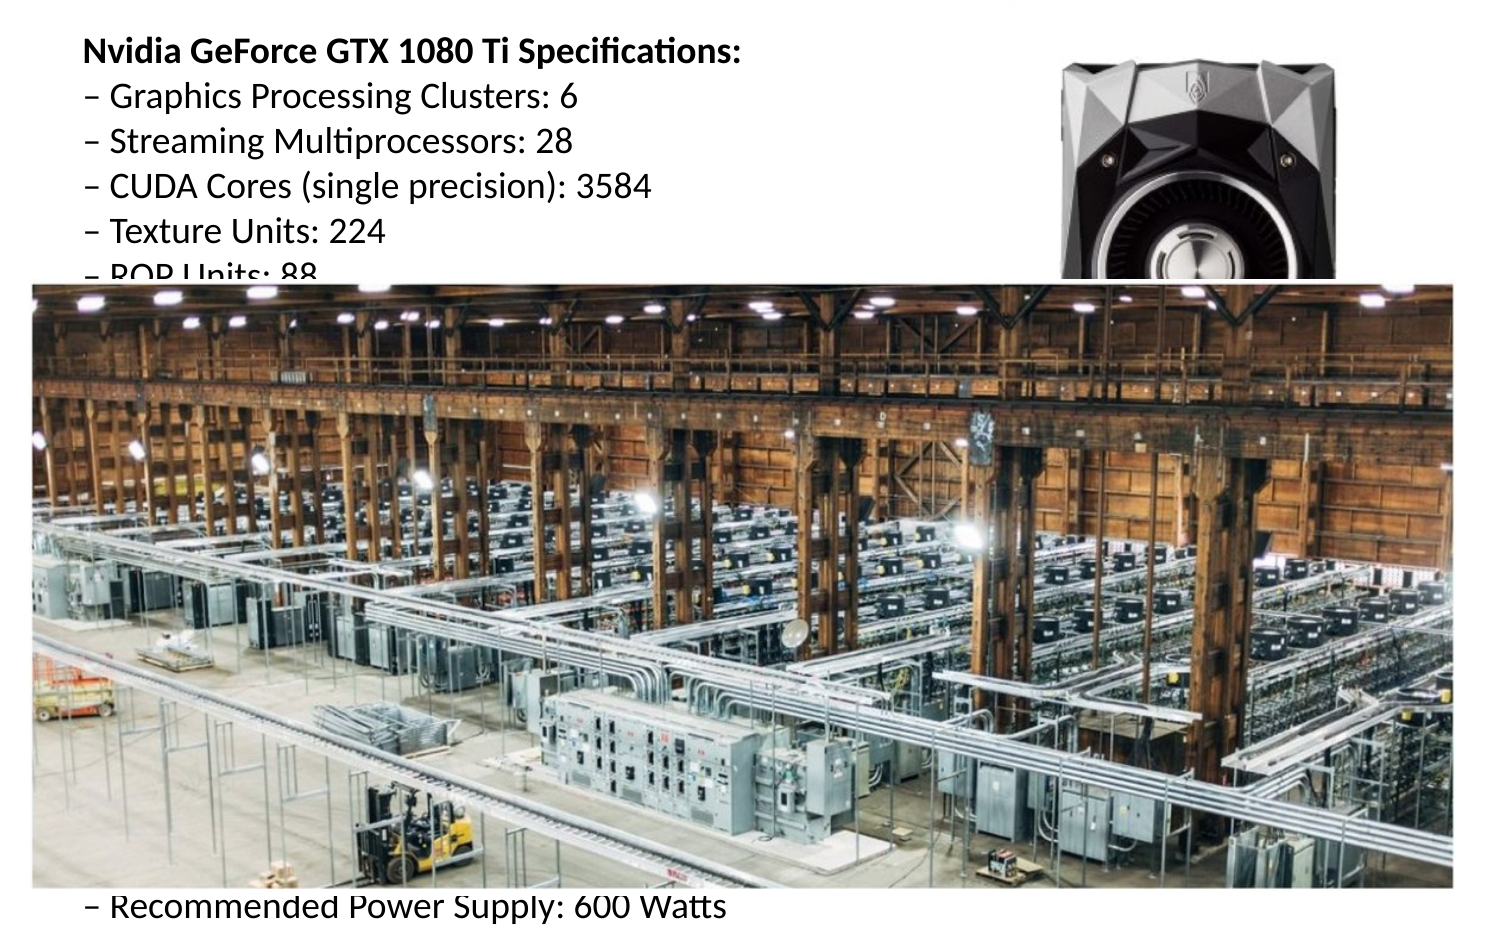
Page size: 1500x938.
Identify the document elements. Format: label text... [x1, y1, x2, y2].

text_box Nvidia GeForce GTX 1080 Ti Specifications: – Graphics Processing Clusters: 6 – Streaming Multiprocessors: 28 – CUDA Cores (single precision): 3584 – Texture Units: 224 – ROP Units: 88 – Base Clock: 1480 MHz – Boost Clock: 1582 MHz – Memory Clock: 5505 MHz – Memory Data Rate: 11 Gbps – L2 Cache Size: 2816K – Total Video Memory: 11264MB GDDR5X – Memory Interface: 352-bit – Total Memory Bandwidth: 484 GB/s – Texture Rate (Bilinear): 331.5 GigaTexels/sec – Fabrication Process: 16 nm – Transistor Count: 12 Billion – Connectors: 3 x DisplayPort, 1 x HDMI – Power Connectors: One 6-pin, One 8-pin – Recommended Power Supply: 600 Watts [74, 18, 825, 279]
picture [29, 2, 1500, 896]
text_box Nvidia GeForce GTX 1080 Ti Specifications: – Graphics Processing Clusters: 6 – Streaming Multiprocessors: 28 – CUDA Cores (single precision): 3584 – Texture Units: 224 – ROP Units: 88 – Base Clock: 1480 MHz – Boost Clock: 1582 MHz – Memory Clock: 5505 MHz – Memory Data Rate: 11 Gbps – L2 Cache Size: 2816K – Total Video Memory: 11264MB GDDR5X – Memory Interface: 352-bit – Total Memory Bandwidth: 484 GB/s – Texture Rate (Bilinear): 331.5 GigaTexels/sec – Fabrication Process: 16 nm – Transistor Count: 12 Billion – Connectors: 3 x DisplayPort, 1 x HDMI – Power Connectors: One 6-pin, One 8-pin – Recommended Power Supply: 600 Watts [74, 896, 825, 934]
